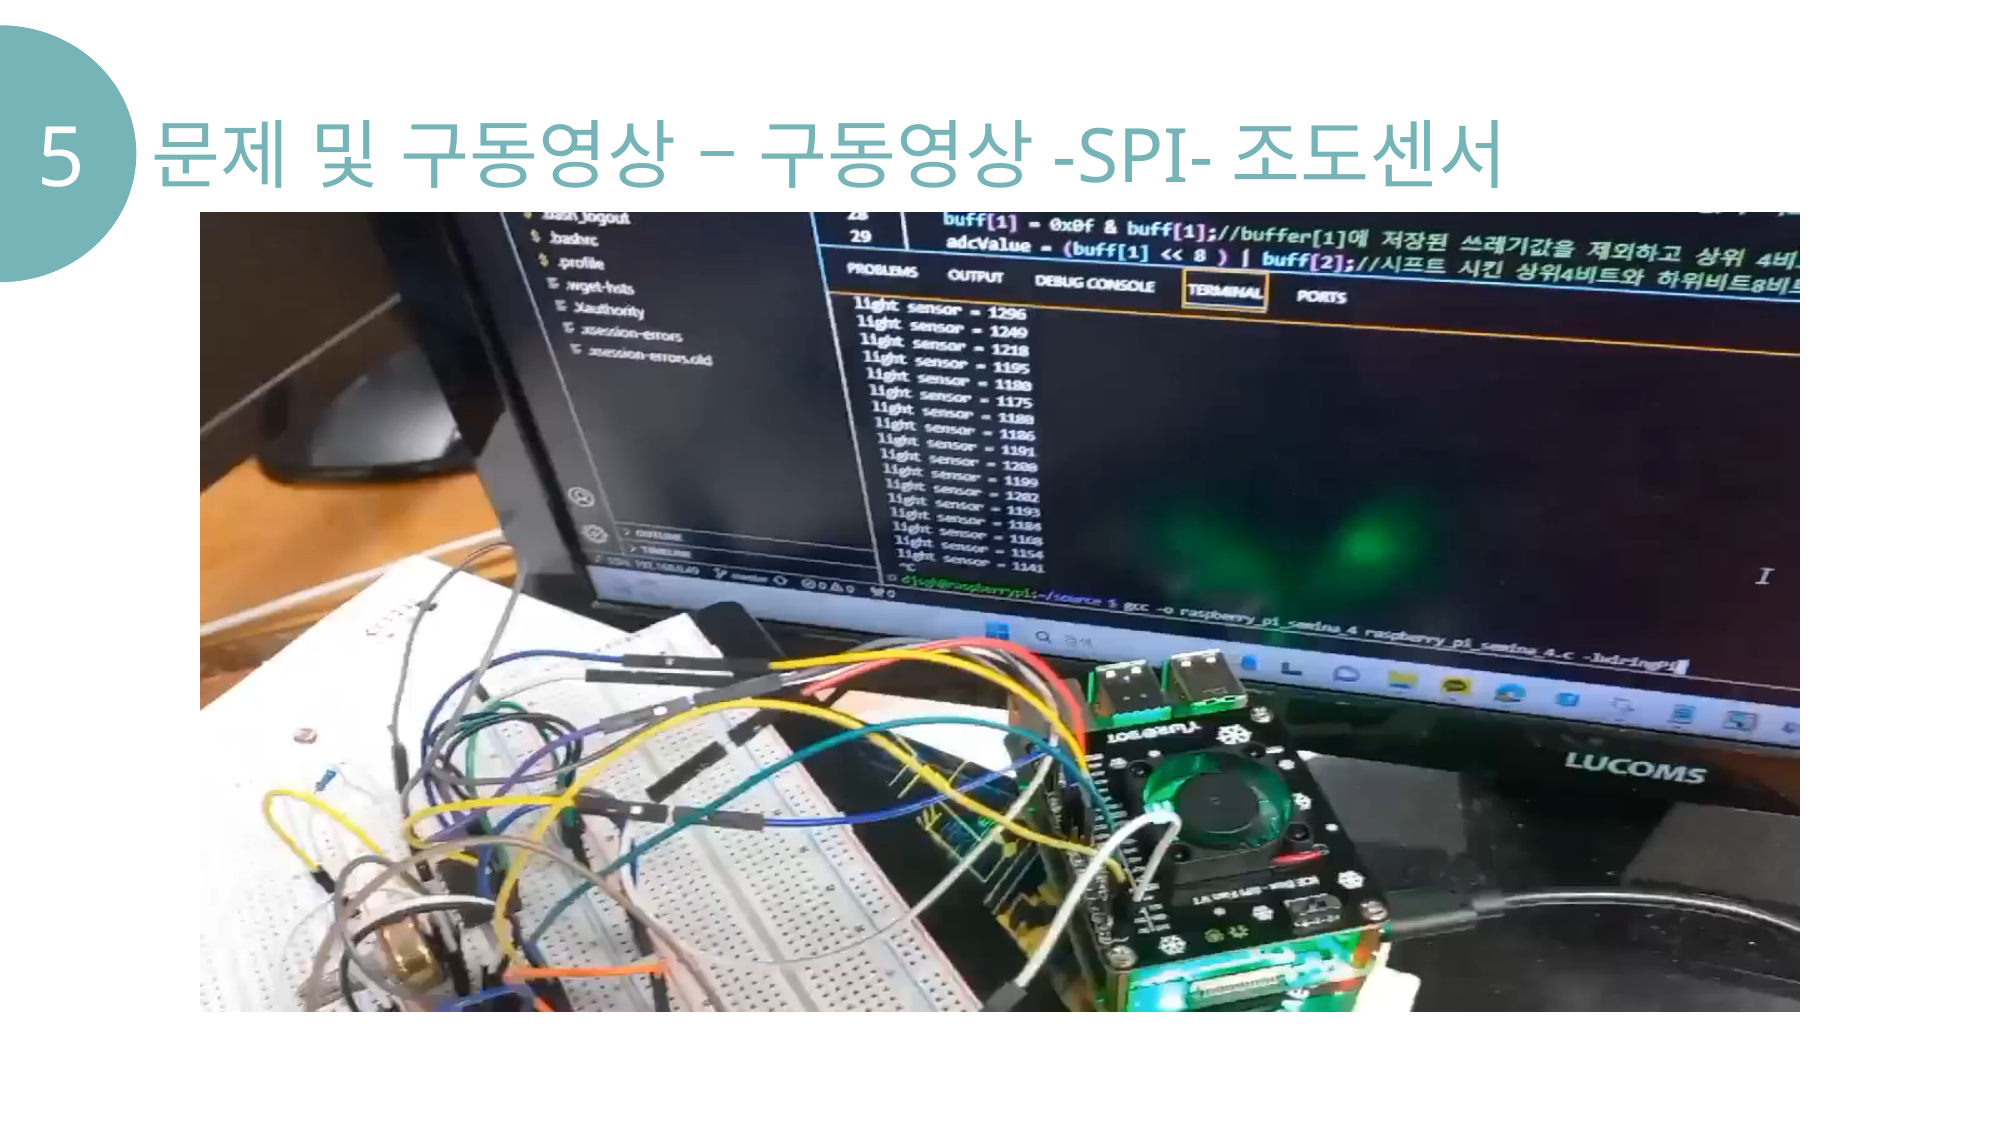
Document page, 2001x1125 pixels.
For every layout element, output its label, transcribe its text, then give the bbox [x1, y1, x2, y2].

text_box 문제 및 구동영상 – 구동영상-SPI-조도센서 [136, 100, 1544, 206]
text_box 5 [23, 95, 101, 211]
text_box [199, 211, 1800, 1013]
